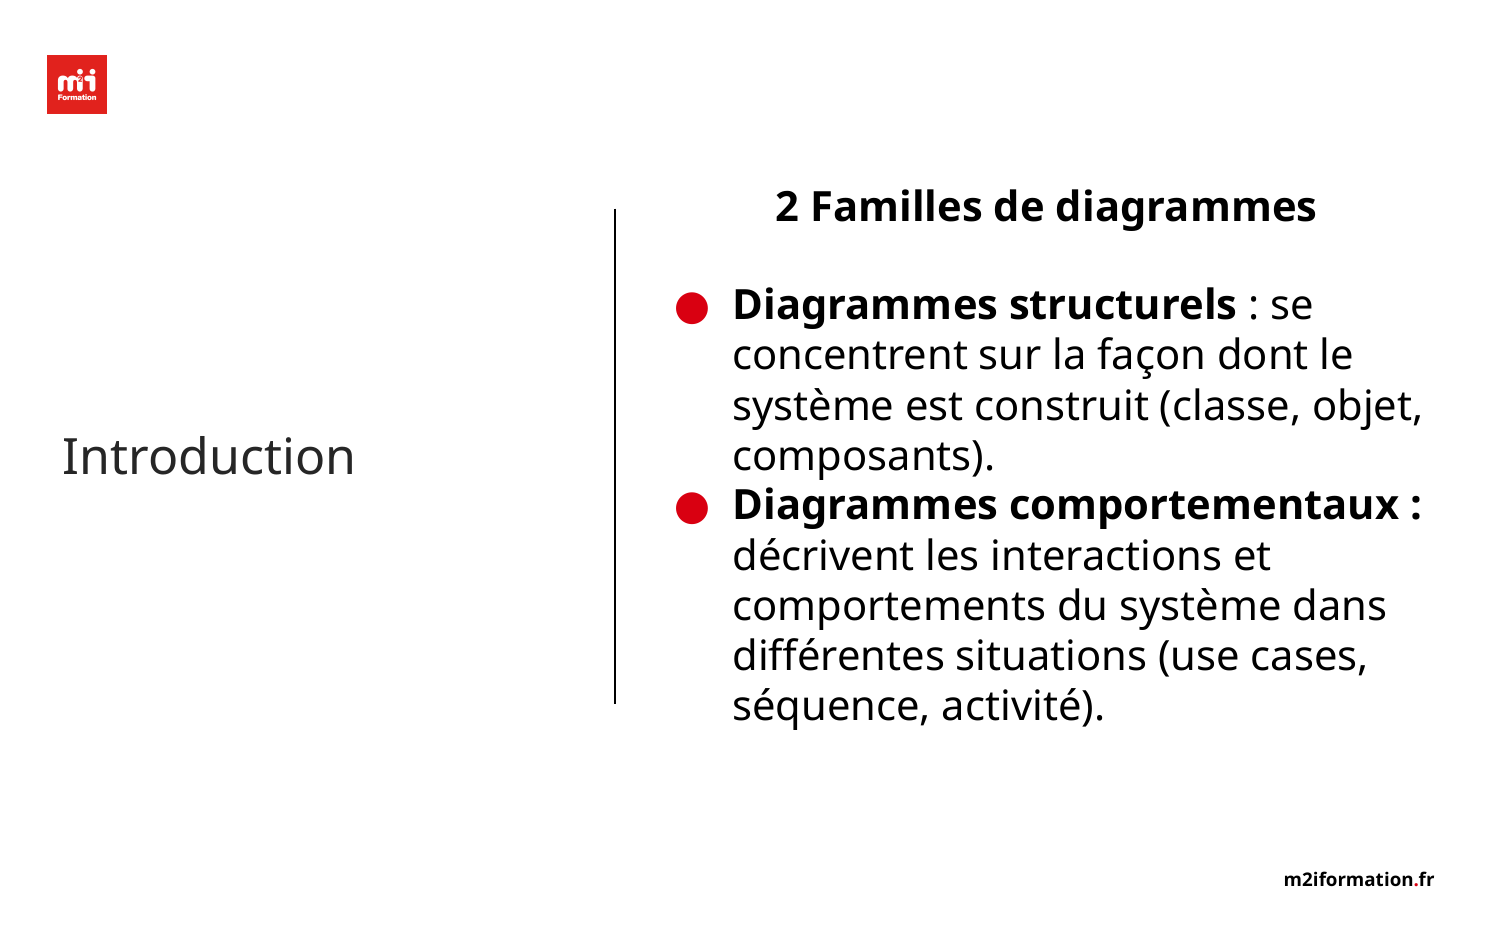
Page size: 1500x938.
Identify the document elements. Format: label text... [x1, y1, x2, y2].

list 2 Familles de diagrammes Diagrammes structurels : se concentrent sur la façon dont le système est construit (classe, objet, composants). Diagrammes comportementaux : décrivent les interactions et comportements du système dans différentes situations (use cases, séquence, activité). [642, 55, 1452, 853]
title Introduction [47, 55, 589, 853]
